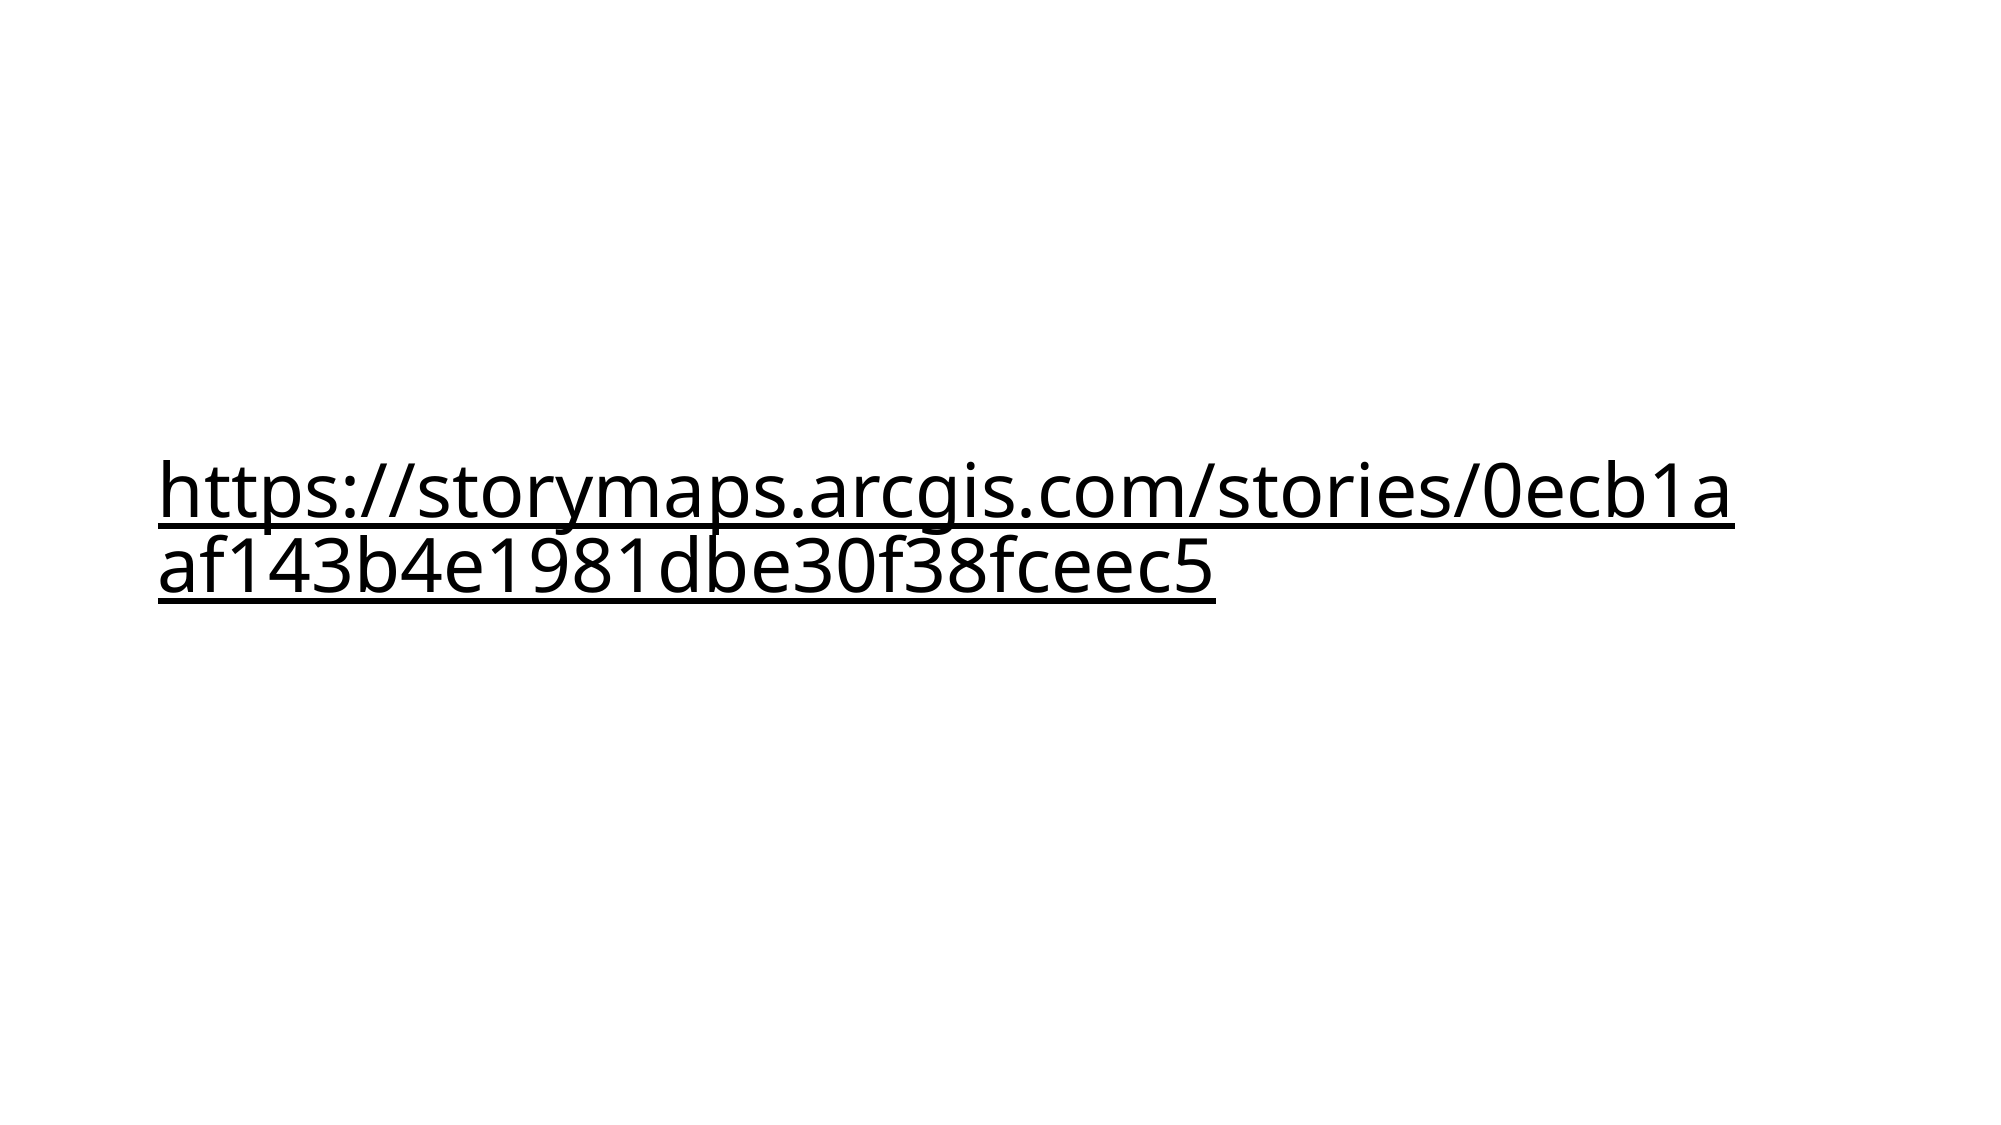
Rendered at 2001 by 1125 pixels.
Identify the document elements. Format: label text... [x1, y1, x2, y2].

text_box https://storymaps.arcgis.com/stories/0ecb1aaf143b4e1981dbe30f38fceec5 [142, 435, 1787, 643]
